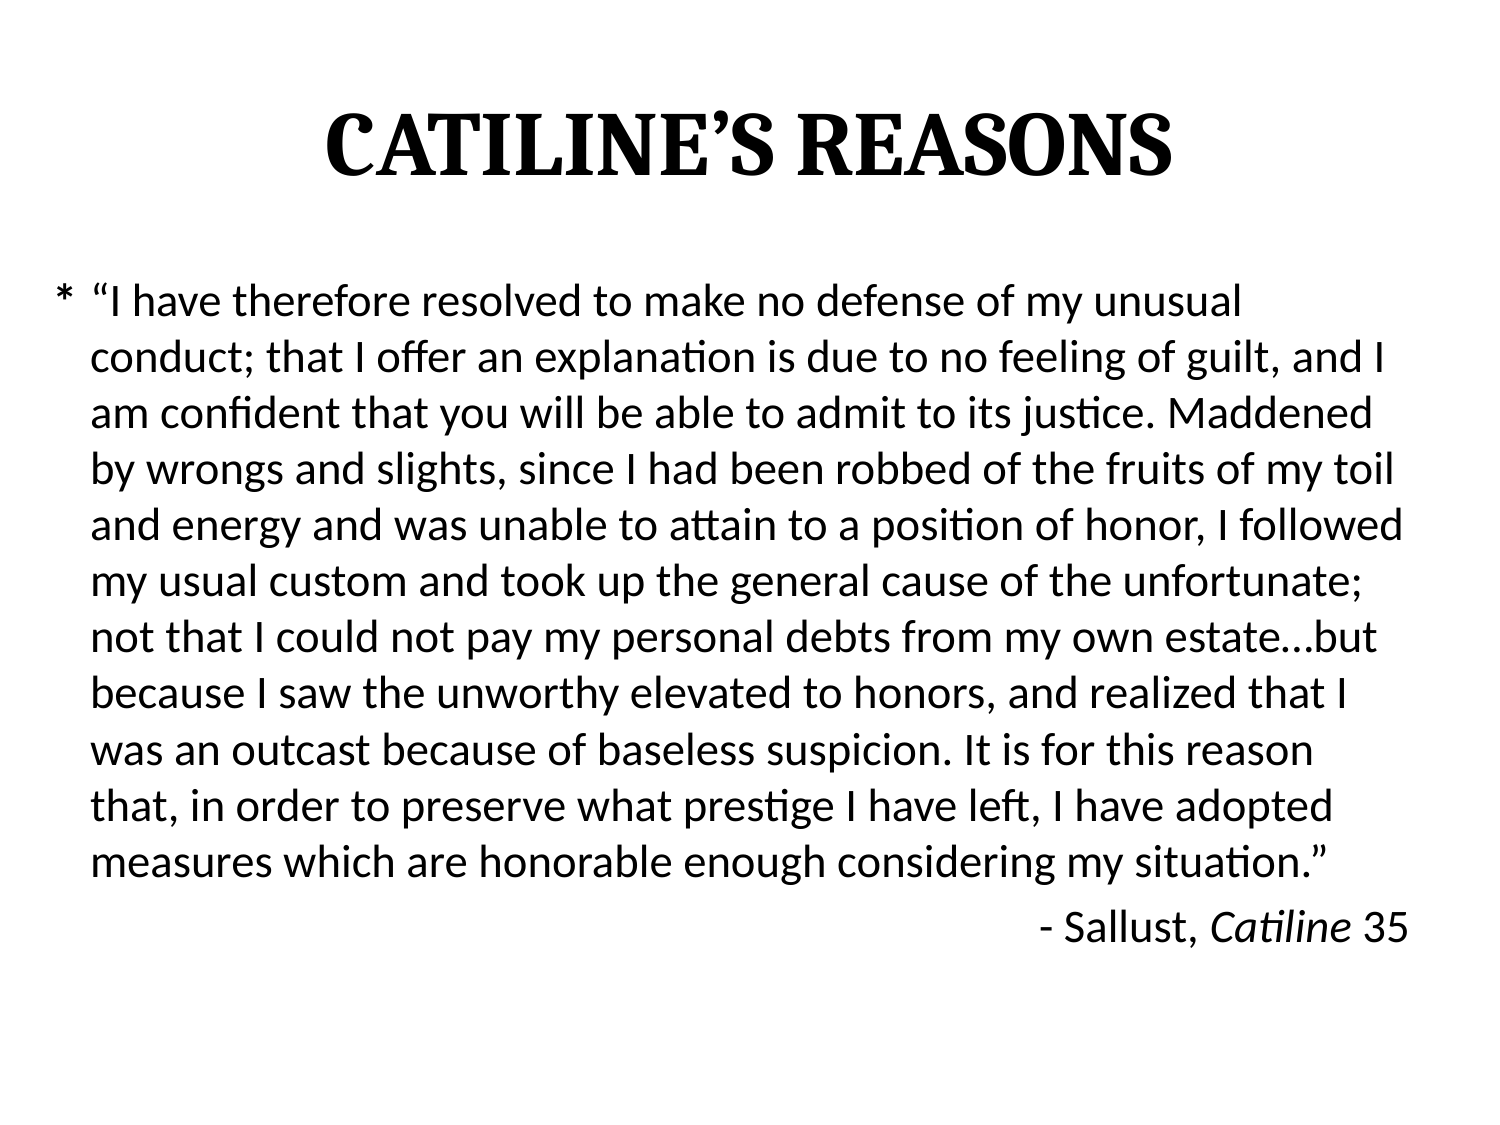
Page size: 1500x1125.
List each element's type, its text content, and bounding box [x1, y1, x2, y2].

text_box * [37, 261, 113, 337]
list “I have therefore resolved to make no defense of my unusual conduct; that I offer an explanation is due to no feeling of guilt, and I am confident that you will be able to admit to its justice. Maddened by wrongs and slights, since I had been robbed of the fruits of my toil and energy and was unable to attain to a position of honor, I followed my usual custom and took up the general cause of the unfortunate; not that I could not pay my personal debts from my own estate…but because I saw the unworthy elevated to honors, and realized that I was an outcast because of baseless suspicion. It is for this reason that, in order to preserve what prestige I have left, I have adopted measures which are honorable enough considering my situation.” - Sallust, Catiline 35 [75, 262, 1425, 1005]
title Catiline’s Reasons [75, 45, 1425, 233]
